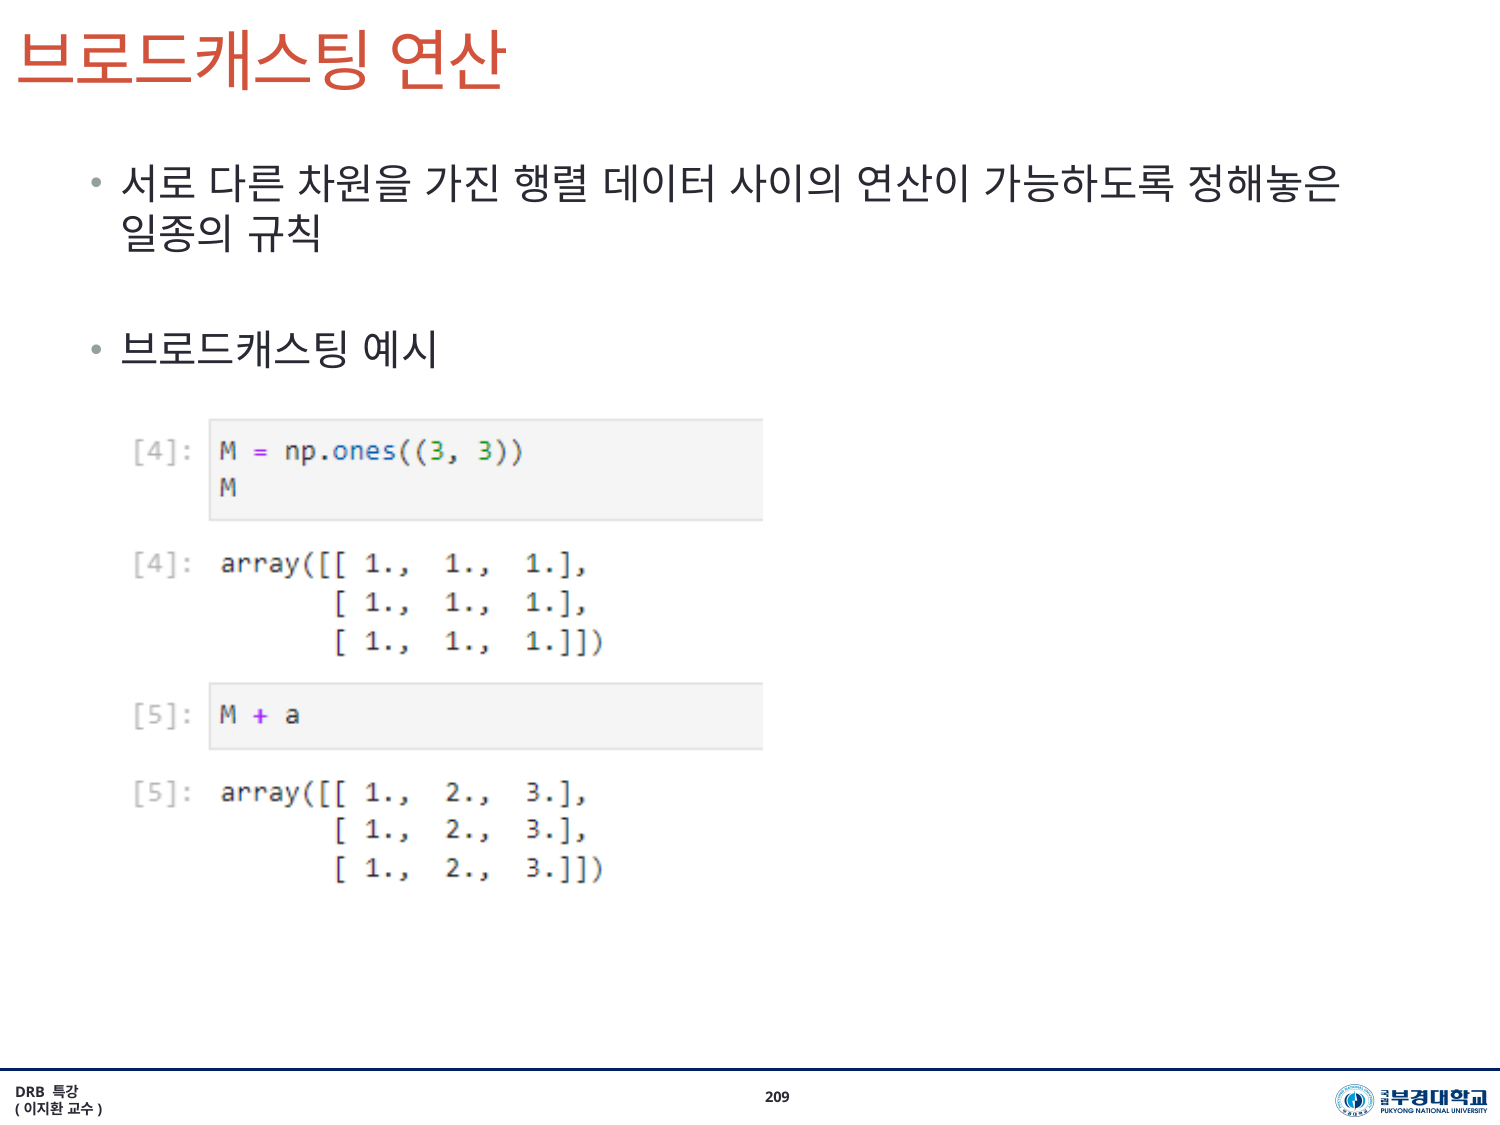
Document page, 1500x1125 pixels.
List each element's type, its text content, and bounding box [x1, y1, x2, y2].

picture [98, 405, 763, 912]
list 서로 다른 차원을 가진 행렬 데이터 사이의 연산이 가능하도록 정해놓은 일종의 규칙 브로드캐스팅 예시 [75, 149, 1425, 1033]
title 브로드캐스팅 연산 [0, 1, 1500, 116]
picture [1330, 1079, 1495, 1121]
slide_number DRB 특강 (이지환 교수) [0, 1082, 303, 1118]
